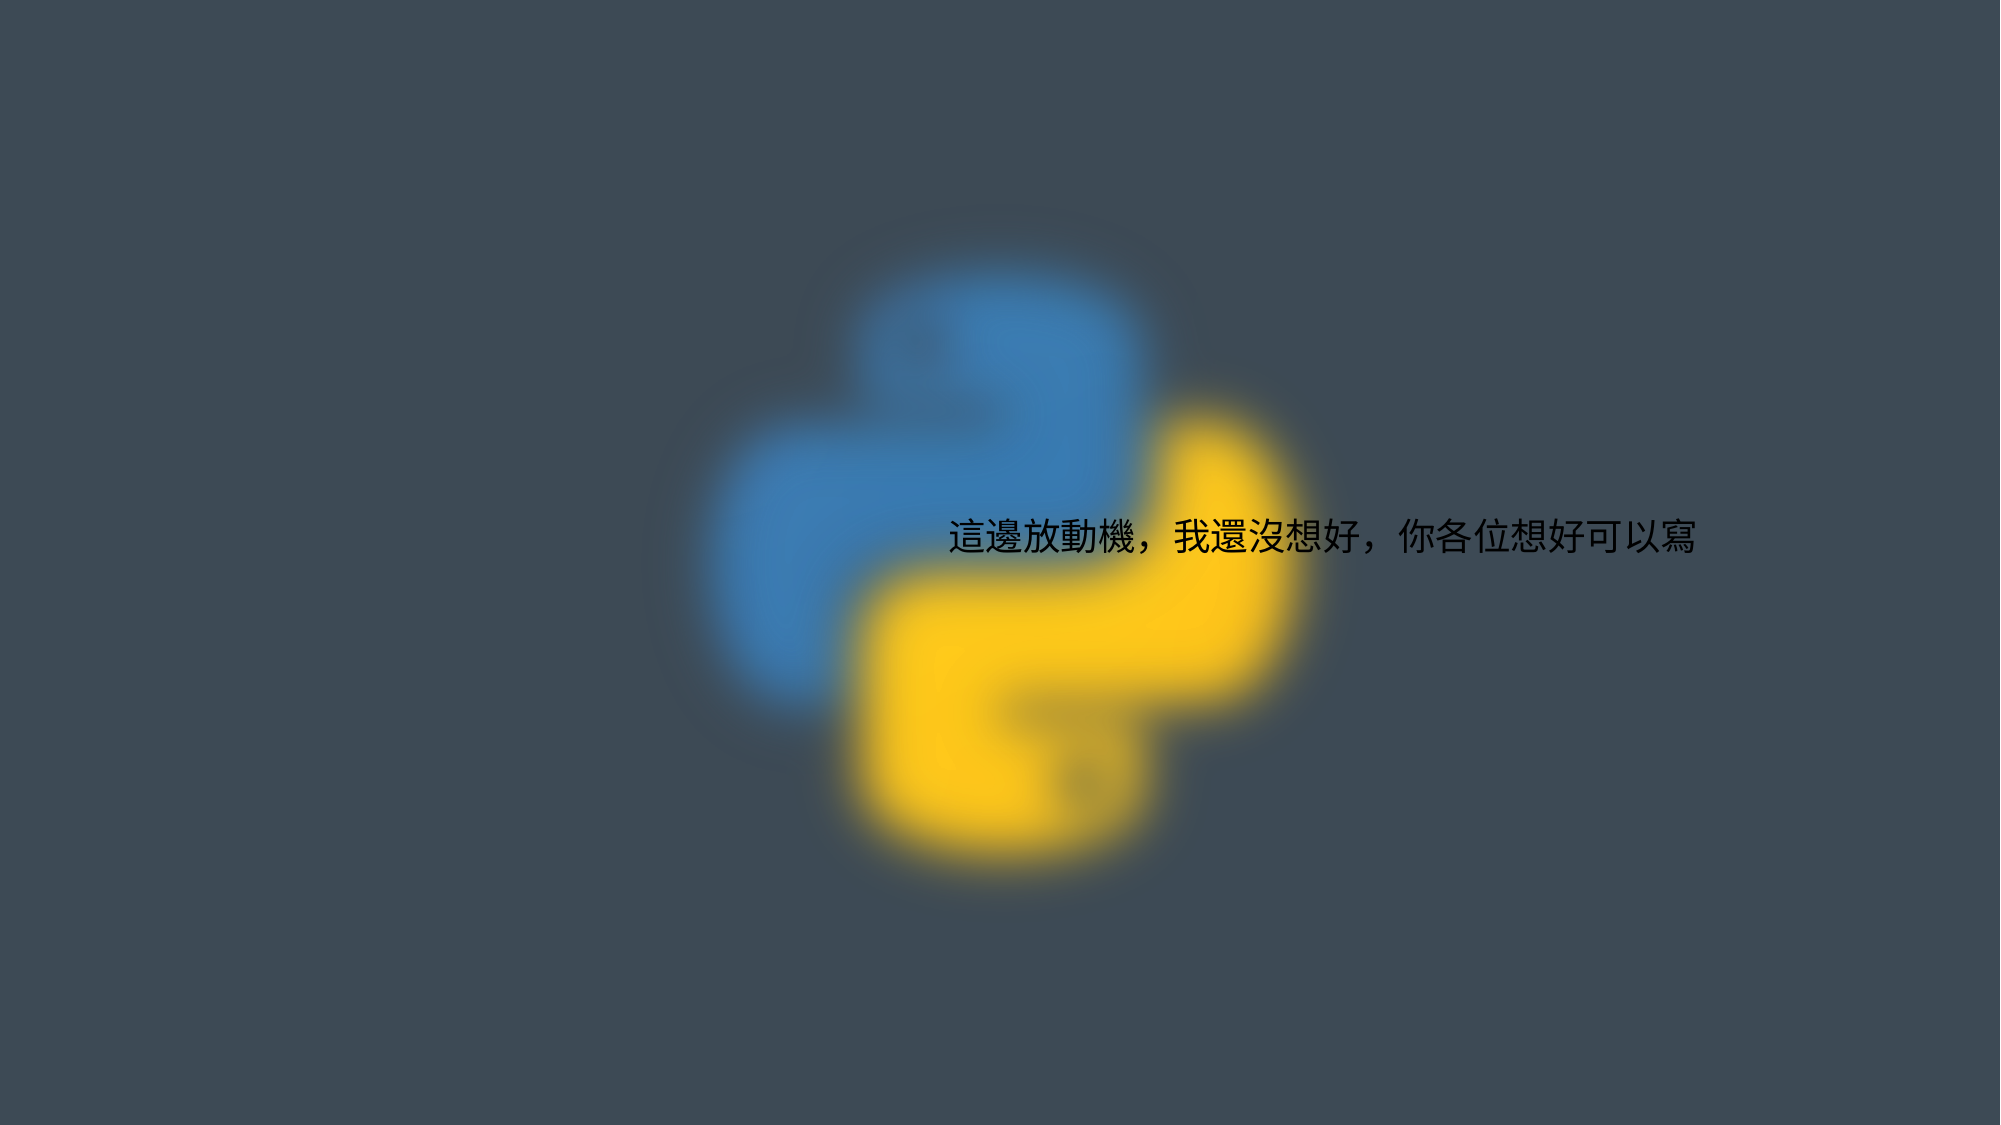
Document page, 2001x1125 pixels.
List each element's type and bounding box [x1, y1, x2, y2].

picture [250, 0, 1750, 1125]
